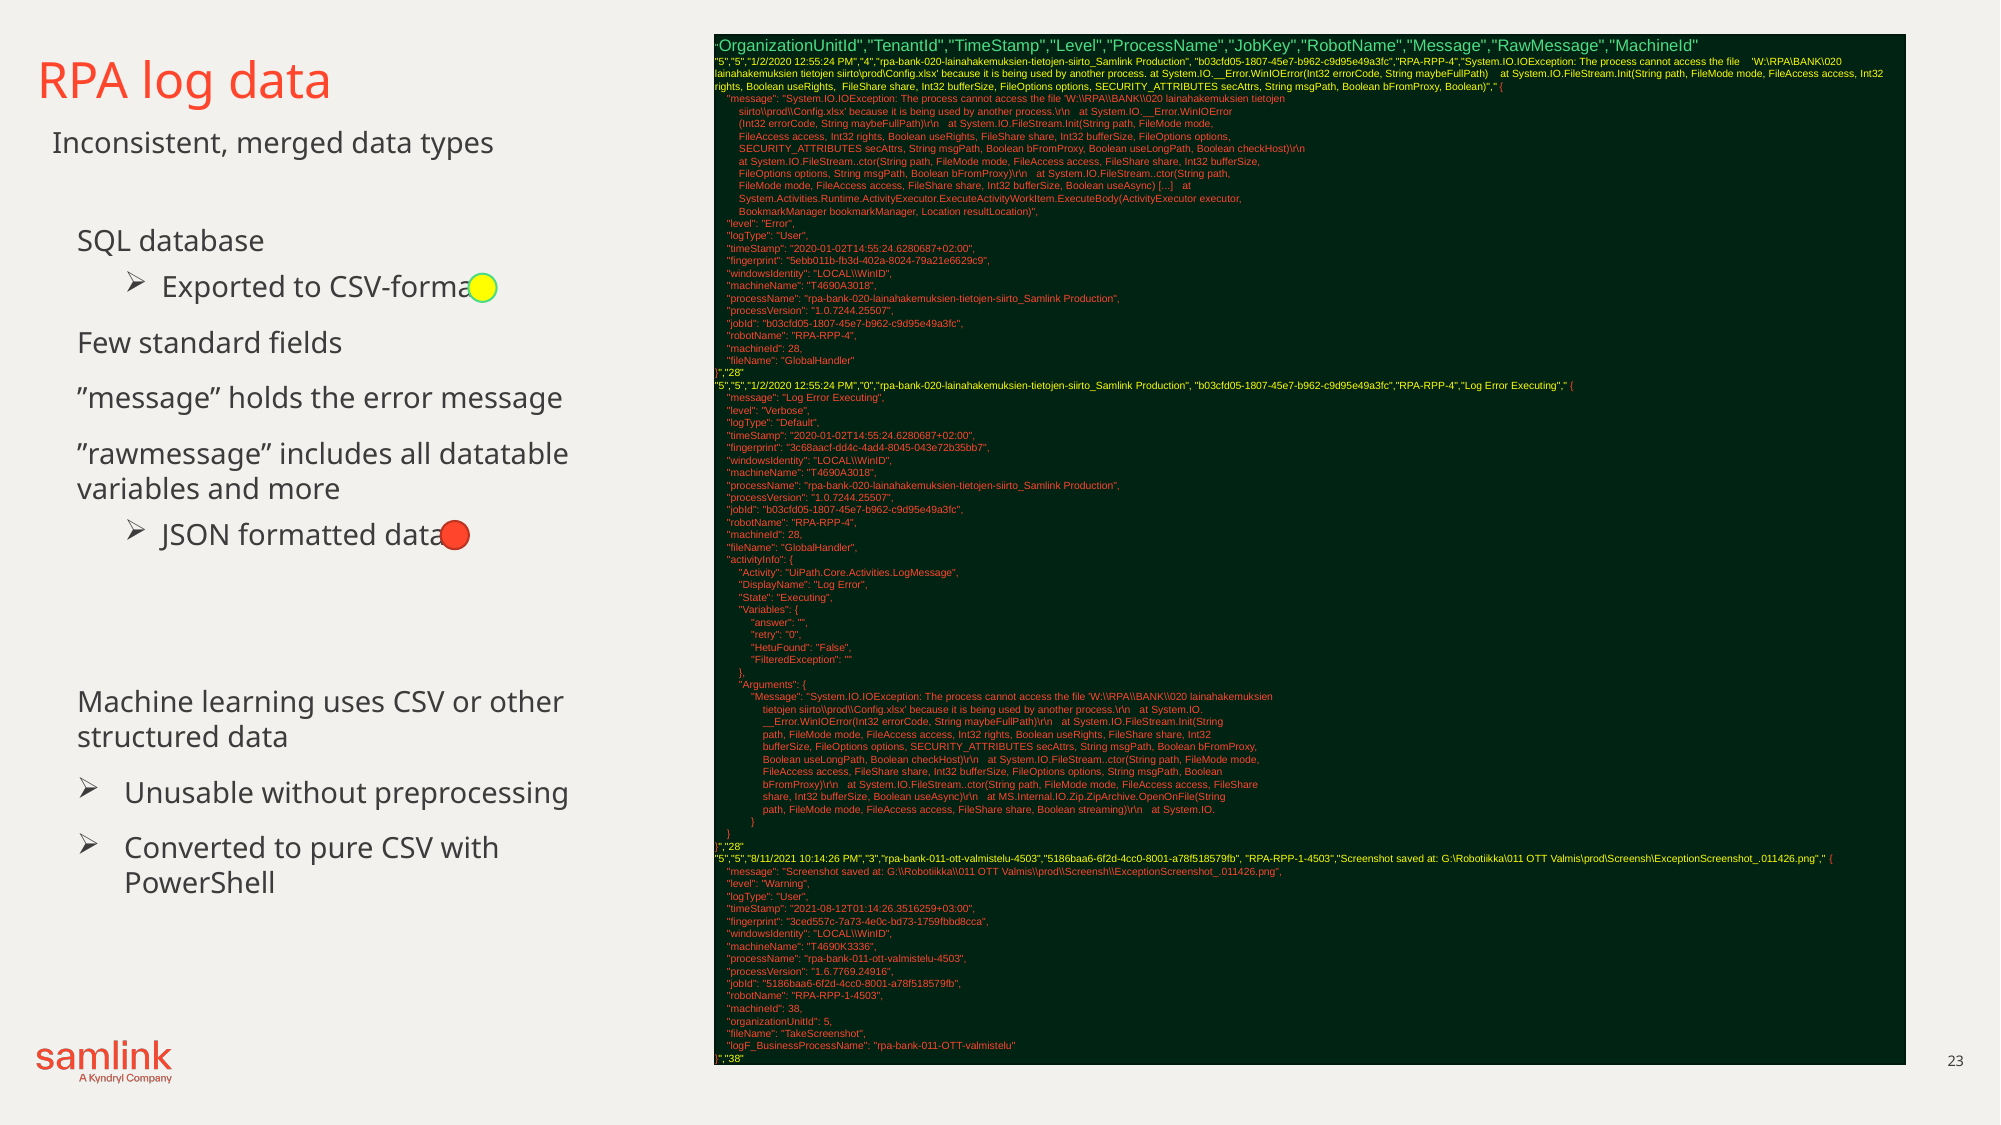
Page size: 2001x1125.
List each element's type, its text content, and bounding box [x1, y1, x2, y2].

picture [16, 1020, 192, 1102]
text_box [37, 190, 619, 947]
text_box [467, 272, 498, 303]
text_box "OrganizationUnitId","TenantId","TimeStamp","Level","ProcessName","JobKey","RobotName","Message","RawMessage","MachineId" "5","5","1/2/2020 12:55:24 PM","4","rpa-bank-020-lainahakemuksien-tietojen-siirto_Samlink Production", "b03cfd05-1807-45e7-b962-c9d95e49a3fc","RPA-RPP-4","System.IO.IOException: The process cannot access the file 'W:\RPA\BANK\020 lainahakemuksien tietojen siirto\prod\Config.xlsx' because it is being used by another process. at System.IO.__Error.WinIOError(Int32 errorCode, String maybeFullPath) at System.IO.FileStream.Init(String path, FileMode mode, FileAccess access, Int32 rights, Boolean useRights, FileShare share, Int32 bufferSize, FileOptions options, SECURITY_ATTRIBUTES secAttrs, String msgPath, Boolean bFromProxy, Boolean)","{ "message": "System.IO.IOException: The process cannot access the file 'W:\\RPA\\BANK\\020 lainahakemuksien tietojen siirto\\prod\\Config.xlsx' because it is being used by another process.\r\n at System.IO.__Error.WinIOError (Int32 errorCode, String maybeFullPath)\r\n at System.IO.FileStream.Init(String path, FileMode mode, FileAccess access, Int32 rights, Boolean useRights, FileShare share, Int32 bufferSize, FileOptions options, SECURITY_ATTRIBUTES secAttrs, String msgPath, Boolean bFromProxy, Boolean useLongPath, Boolean checkHost)\r\n at System.IO.FileStream..ctor(String path, FileMode mode, FileAccess access, FileShare share, Int32 bufferSize, FileOptions options, String msgPath, Boolean bFromProxy)\r\n at System.IO.FileStream..ctor(String path, FileMode mode, FileAccess access, FileShare share, Int32 bufferSize, Boolean useAsync) [...] at System.Activities.Runtime.ActivityExecutor.ExecuteActivityWorkItem.ExecuteBody(ActivityExecutor executor, BookmarkManager bookmarkManager, Location resultLocation)", "level": "Error", "logType": "User", "timeStamp": "2020-01-02T14:55:24.6280687+02:00", "fingerprint": "5ebb011b-fb3d-402a-8024-79a21e6629c9", "windowsIdentity": "LOCAL\\WinID", "machineName": "T4690A3018", "processName": "rpa-bank-020-lainahakemuksien-tietojen-siirto_Samlink Production", "processVersion": "1.0.7244.25507", "jobId": "b03cfd05-1807-45e7-b962-c9d95e49a3fc", "robotName": "RPA-RPP-4", "machineId": 28, "fileName": "GlobalHandler" }","28" "5","5","1/2/2020 12:55:24 PM","0","rpa-bank-020-lainahakemuksien-tietojen-siirto_Samlink Production", "b03cfd05-1807-45e7-b962-c9d95e49a3fc","RPA-RPP-4","Log Error Executing","{ "message": "Log Error Executing", "level": "Verbose", "logType": "Default", "timeStamp": "2020-01-02T14:55:24.6280687+02:00", "fingerprint": "3c68aacf-dd4c-4ad4-8045-043e72b35bb7", "windowsIdentity": "LOCAL\\WinID", "machineName": "T4690A3018", "processName": "rpa-bank-020-lainahakemuksien-tietojen-siirto_Samlink Production", "processVersion": "1.0.7244.25507", "jobId": "b03cfd05-1807-45e7-b962-c9d95e49a3fc", "robotName": "RPA-RPP-4", "machineId": 28, "fileName": "GlobalHandler", "activityInfo": { "Activity": "UiPath.Core.Activities.LogMessage", "DisplayName": "Log Error", "State": "Executing", "Variables": { "answer": "", "retry": "0", "HetuFound": "False", "FilteredException": "" }, "Arguments": { "Message": "System.IO.IOException: The process cannot access the file 'W:\\RPA\\BANK\\020 lainahakemuksien tietojen siirto\\prod\\Config.xlsx' because it is being used by another process.\r\n at System.IO. __Error.WinIOError(Int32 errorCode, String maybeFullPath)\r\n at System.IO.FileStream.Init(String path, FileMode mode, FileAccess access, Int32 rights, Boolean useRights, FileShare share, Int32 bufferSize, FileOptions options, SECURITY_ATTRIBUTES secAttrs, String msgPath, Boolean bFromProxy, Boolean useLongPath, Boolean checkHost)\r\n at System.IO.FileStream..ctor(String path, FileMode mode, FileAccess access, FileShare share, Int32 bufferSize, FileOptions options, String msgPath, Boolean bFromProxy)\r\n at System.IO.FileStream..ctor(String path, FileMode mode, FileAccess access, FileShare share, Int32 bufferSize, Boolean useAsync)\r\n at MS.Internal.IO.Zip.ZipArchive.OpenOnFile(String path, FileMode mode, FileAccess access, FileShare share, Boolean streaming)\r\n at System.IO. } } }","28" "5","5","8/11/2021 10:14:26 PM","3","rpa-bank-011-ott-valmistelu-4503","5186baa6-6f2d-4cc0-8001-a78f518579fb", "RPA-RPP-1-4503","Screenshot saved at: G:\Robotiikka\011 OTT Valmis\prod\Screensh\ExceptionScreenshot_.011426.png","{ "message": "Screenshot saved at: G:\\Robotiikka\\011 OTT Valmis\\prod\\Screensh\\ExceptionScreenshot_.011426.png", "level": "Warning", "logType": "User", "timeStamp": "2021-08-12T01:14:26.3516259+03:00", "fingerprint": "3ced557c-7a73-4e0c-bd73-1759fbbd8cca", "windowsIdentity": "LOCAL\\WinID", "machineName": "T4690K3336", "processName": "rpa-bank-011-ott-valmistelu-4503", "processVersion": "1.6.7769.24916", "jobId": "5186baa6-6f2d-4cc0-8001-a78f518579fb", "robotName": "RPA-RPP-1-4503", "machineId": 38, "organizationUnitId": 5, "fileName": "TakeScreenshot", "logF_BusinessProcessName": "rpa-bank-011-OTT-valmistelu" }","38" [714, 34, 1906, 1065]
text_box [439, 519, 470, 551]
text_box Inconsistent, merged data types [37, 116, 714, 168]
text_box SQL database Exported to CSV-format Few standard fields ”message” holds the error message ”rawmessage” includes all datatable variables and more JSON formatted data Machine learning uses CSV or other structured data Unusable without preprocessing Converted to pure CSV with PowerShell [62, 215, 644, 972]
title RPA log data [37, 48, 640, 95]
slide_number 23 [1921, 1036, 1964, 1072]
